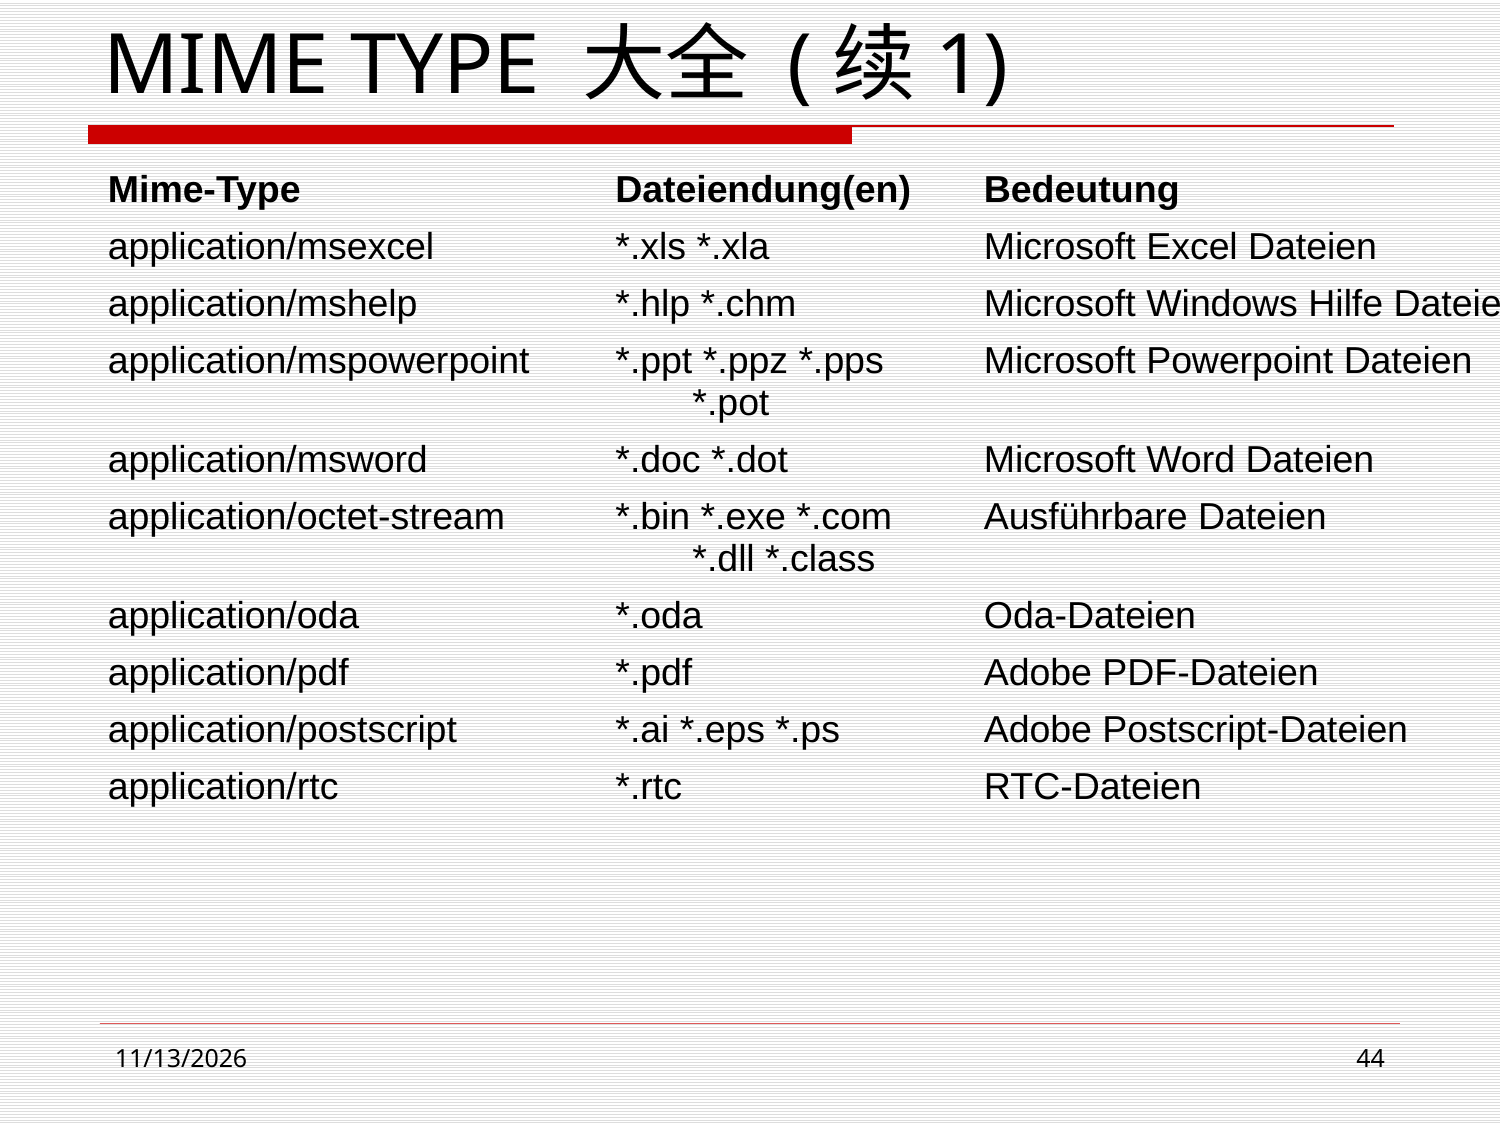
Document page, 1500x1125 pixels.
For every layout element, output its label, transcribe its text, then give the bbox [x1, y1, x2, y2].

table_cell Oda-Dateien [969, 587, 1500, 644]
table_cell application/pdf [93, 644, 600, 701]
table_cell application/oda [93, 587, 600, 644]
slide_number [99, 1034, 426, 1103]
table_cell application/msword [93, 431, 600, 488]
table_cell RTC-Dateien [969, 758, 1500, 815]
table_cell Microsoft Word Dateien [969, 431, 1500, 488]
title MIME TYPE 大全 (续1) [88, 0, 1402, 119]
table_cell *.hlp *.chm [600, 275, 969, 332]
table_cell *.ai *.eps *.ps [600, 701, 969, 758]
table_header Dateiendung(en) [600, 161, 969, 218]
table_cell Adobe PDF-Dateien [969, 644, 1500, 701]
table_cell application/msexcel [93, 218, 600, 275]
table_cell *.xls *.xla [600, 218, 969, 275]
table_cell *.doc *.dot [600, 431, 969, 488]
table_header Mime-Type [93, 161, 600, 218]
table_cell application/mspowerpoint [93, 332, 600, 431]
table_cell Adobe Postscript-Dateien [969, 701, 1500, 758]
table_cell *.bin *.exe *.com *.dll *.class [600, 488, 969, 587]
table_header Bedeutung [969, 161, 1500, 218]
table_cell *.pdf [600, 644, 969, 701]
table_cell Microsoft Powerpoint Dateien [969, 332, 1500, 431]
table_cell Microsoft Excel Dateien [969, 218, 1500, 275]
table_cell *.rtc [600, 758, 969, 815]
table_cell Ausführbare Dateien [969, 488, 1500, 587]
table_cell application/mshelp [93, 275, 600, 332]
table_cell Microsoft Windows Hilfe Dateien [969, 275, 1500, 332]
table_cell *.ppt *.ppz *.pps *.pot [600, 332, 969, 431]
table_cell *.oda [600, 587, 969, 644]
table_cell application/rtc [93, 758, 600, 815]
table_cell application/octet-stream [93, 488, 600, 587]
table_cell application/postscript [93, 701, 600, 758]
slide_number 44 [1074, 1034, 1401, 1103]
